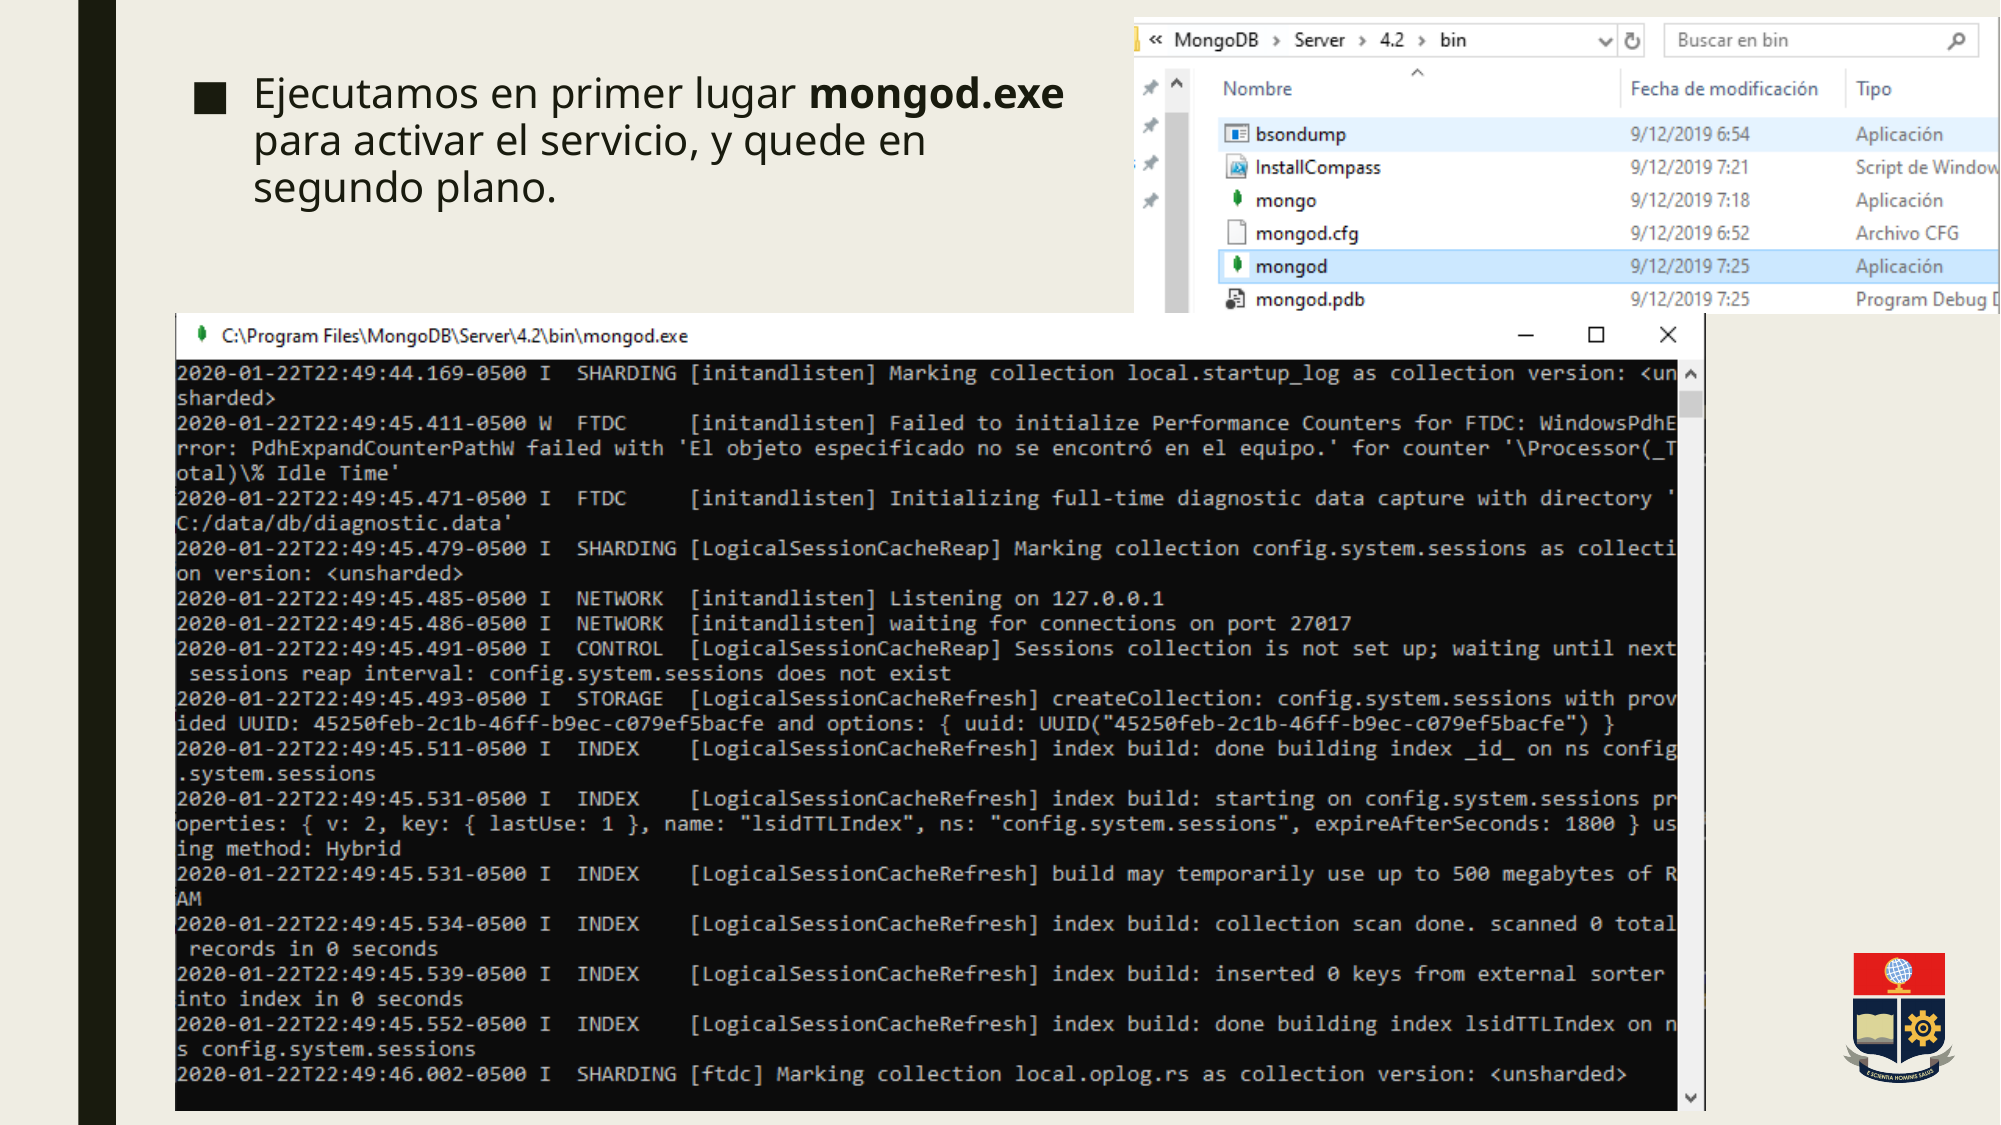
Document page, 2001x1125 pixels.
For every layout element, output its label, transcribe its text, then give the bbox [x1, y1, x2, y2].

list Ejecutamos en primer lugar mongod.exe para activar el servicio, y quede en segundo plano. [175, 63, 1102, 313]
picture [175, 17, 2000, 1111]
picture [1834, 953, 1964, 1083]
